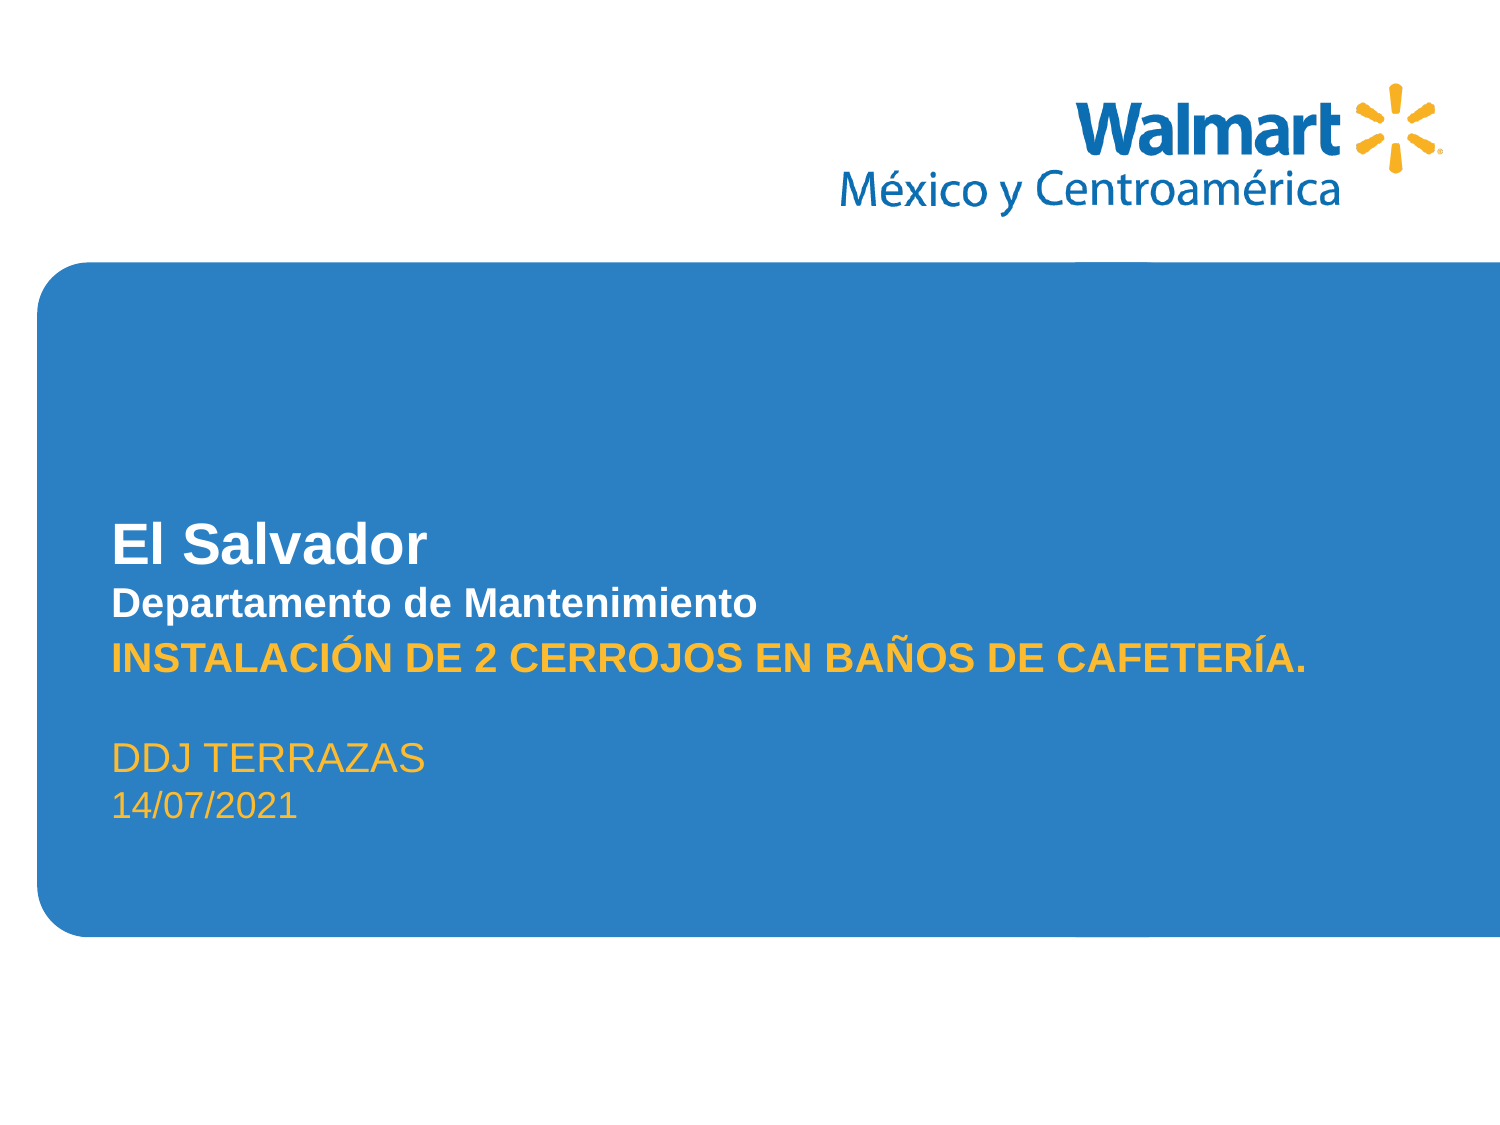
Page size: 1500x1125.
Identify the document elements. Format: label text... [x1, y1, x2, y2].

subtitle INSTALACIÓN DE 2 CERROJOS EN BAÑOS DE CAFETERÍA. DDJ TERRAZAS 14/07/2021 [110, 490, 1451, 779]
picture [841, 83, 1443, 217]
